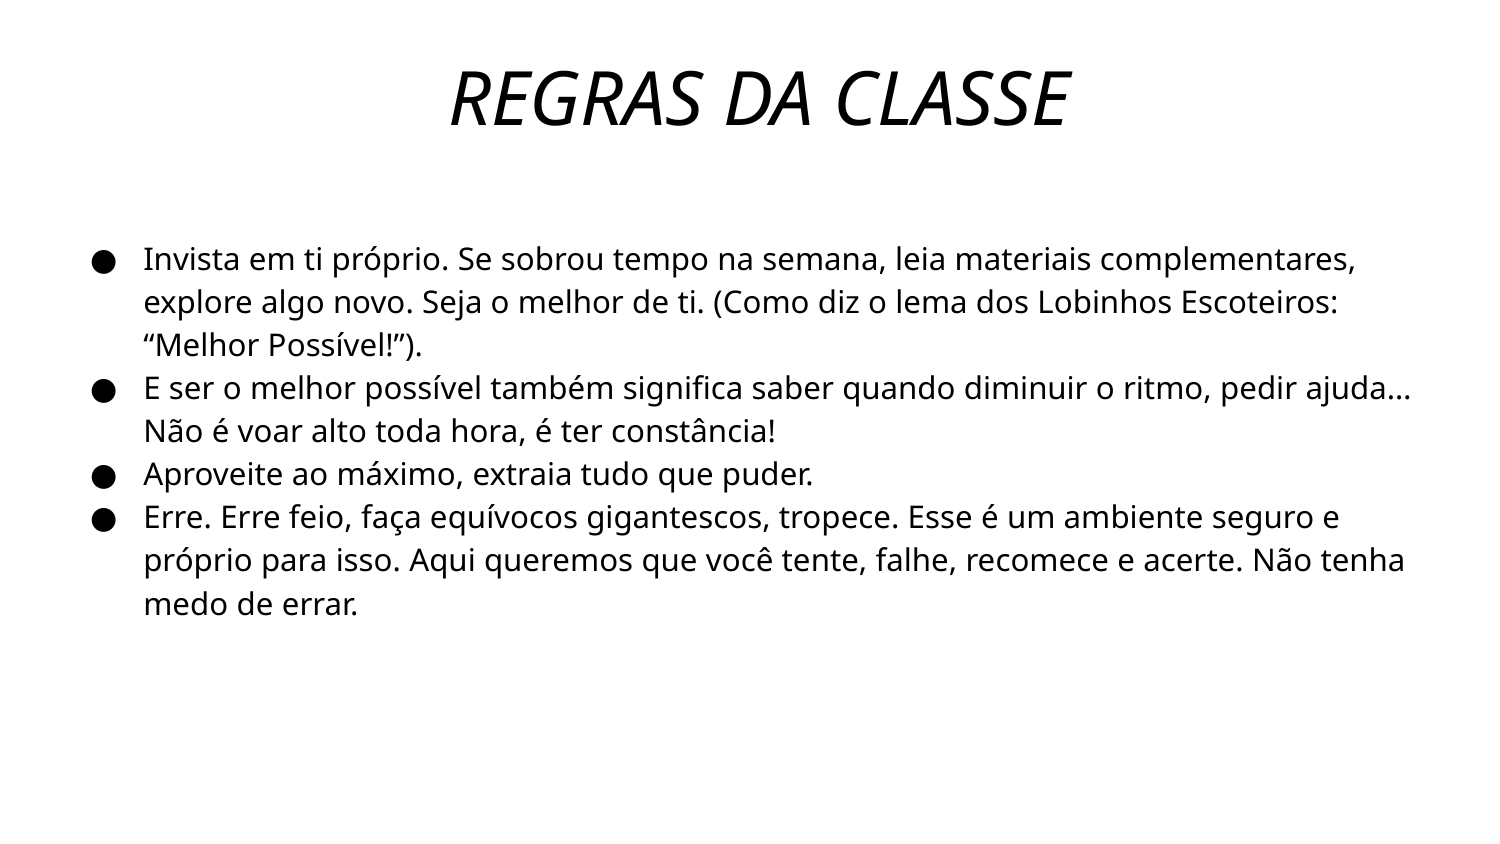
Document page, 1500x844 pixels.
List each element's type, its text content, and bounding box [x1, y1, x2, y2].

title REGRAS DA CLASSE [277, 29, 1242, 149]
text_box Invista em ti próprio. Se sobrou tempo na semana, leia materiais complementares, explore algo novo. Seja o melhor de ti. (Como diz o lema dos Lobinhos Escoteiros: “Melhor Possível!”). E ser o melhor possível também significa saber quando diminuir o ritmo, pedir ajuda… Não é voar alto toda hora, é ter constância! Aproveite ao máximo, extraia tudo que puder. Erre. Erre feio, faça equívocos gigantescos, tropece. Esse é um ambiente seguro e próprio para isso. Aqui queremos que você tente, falhe, recomece e acerte. Não tenha medo de errar. [53, 218, 1466, 811]
